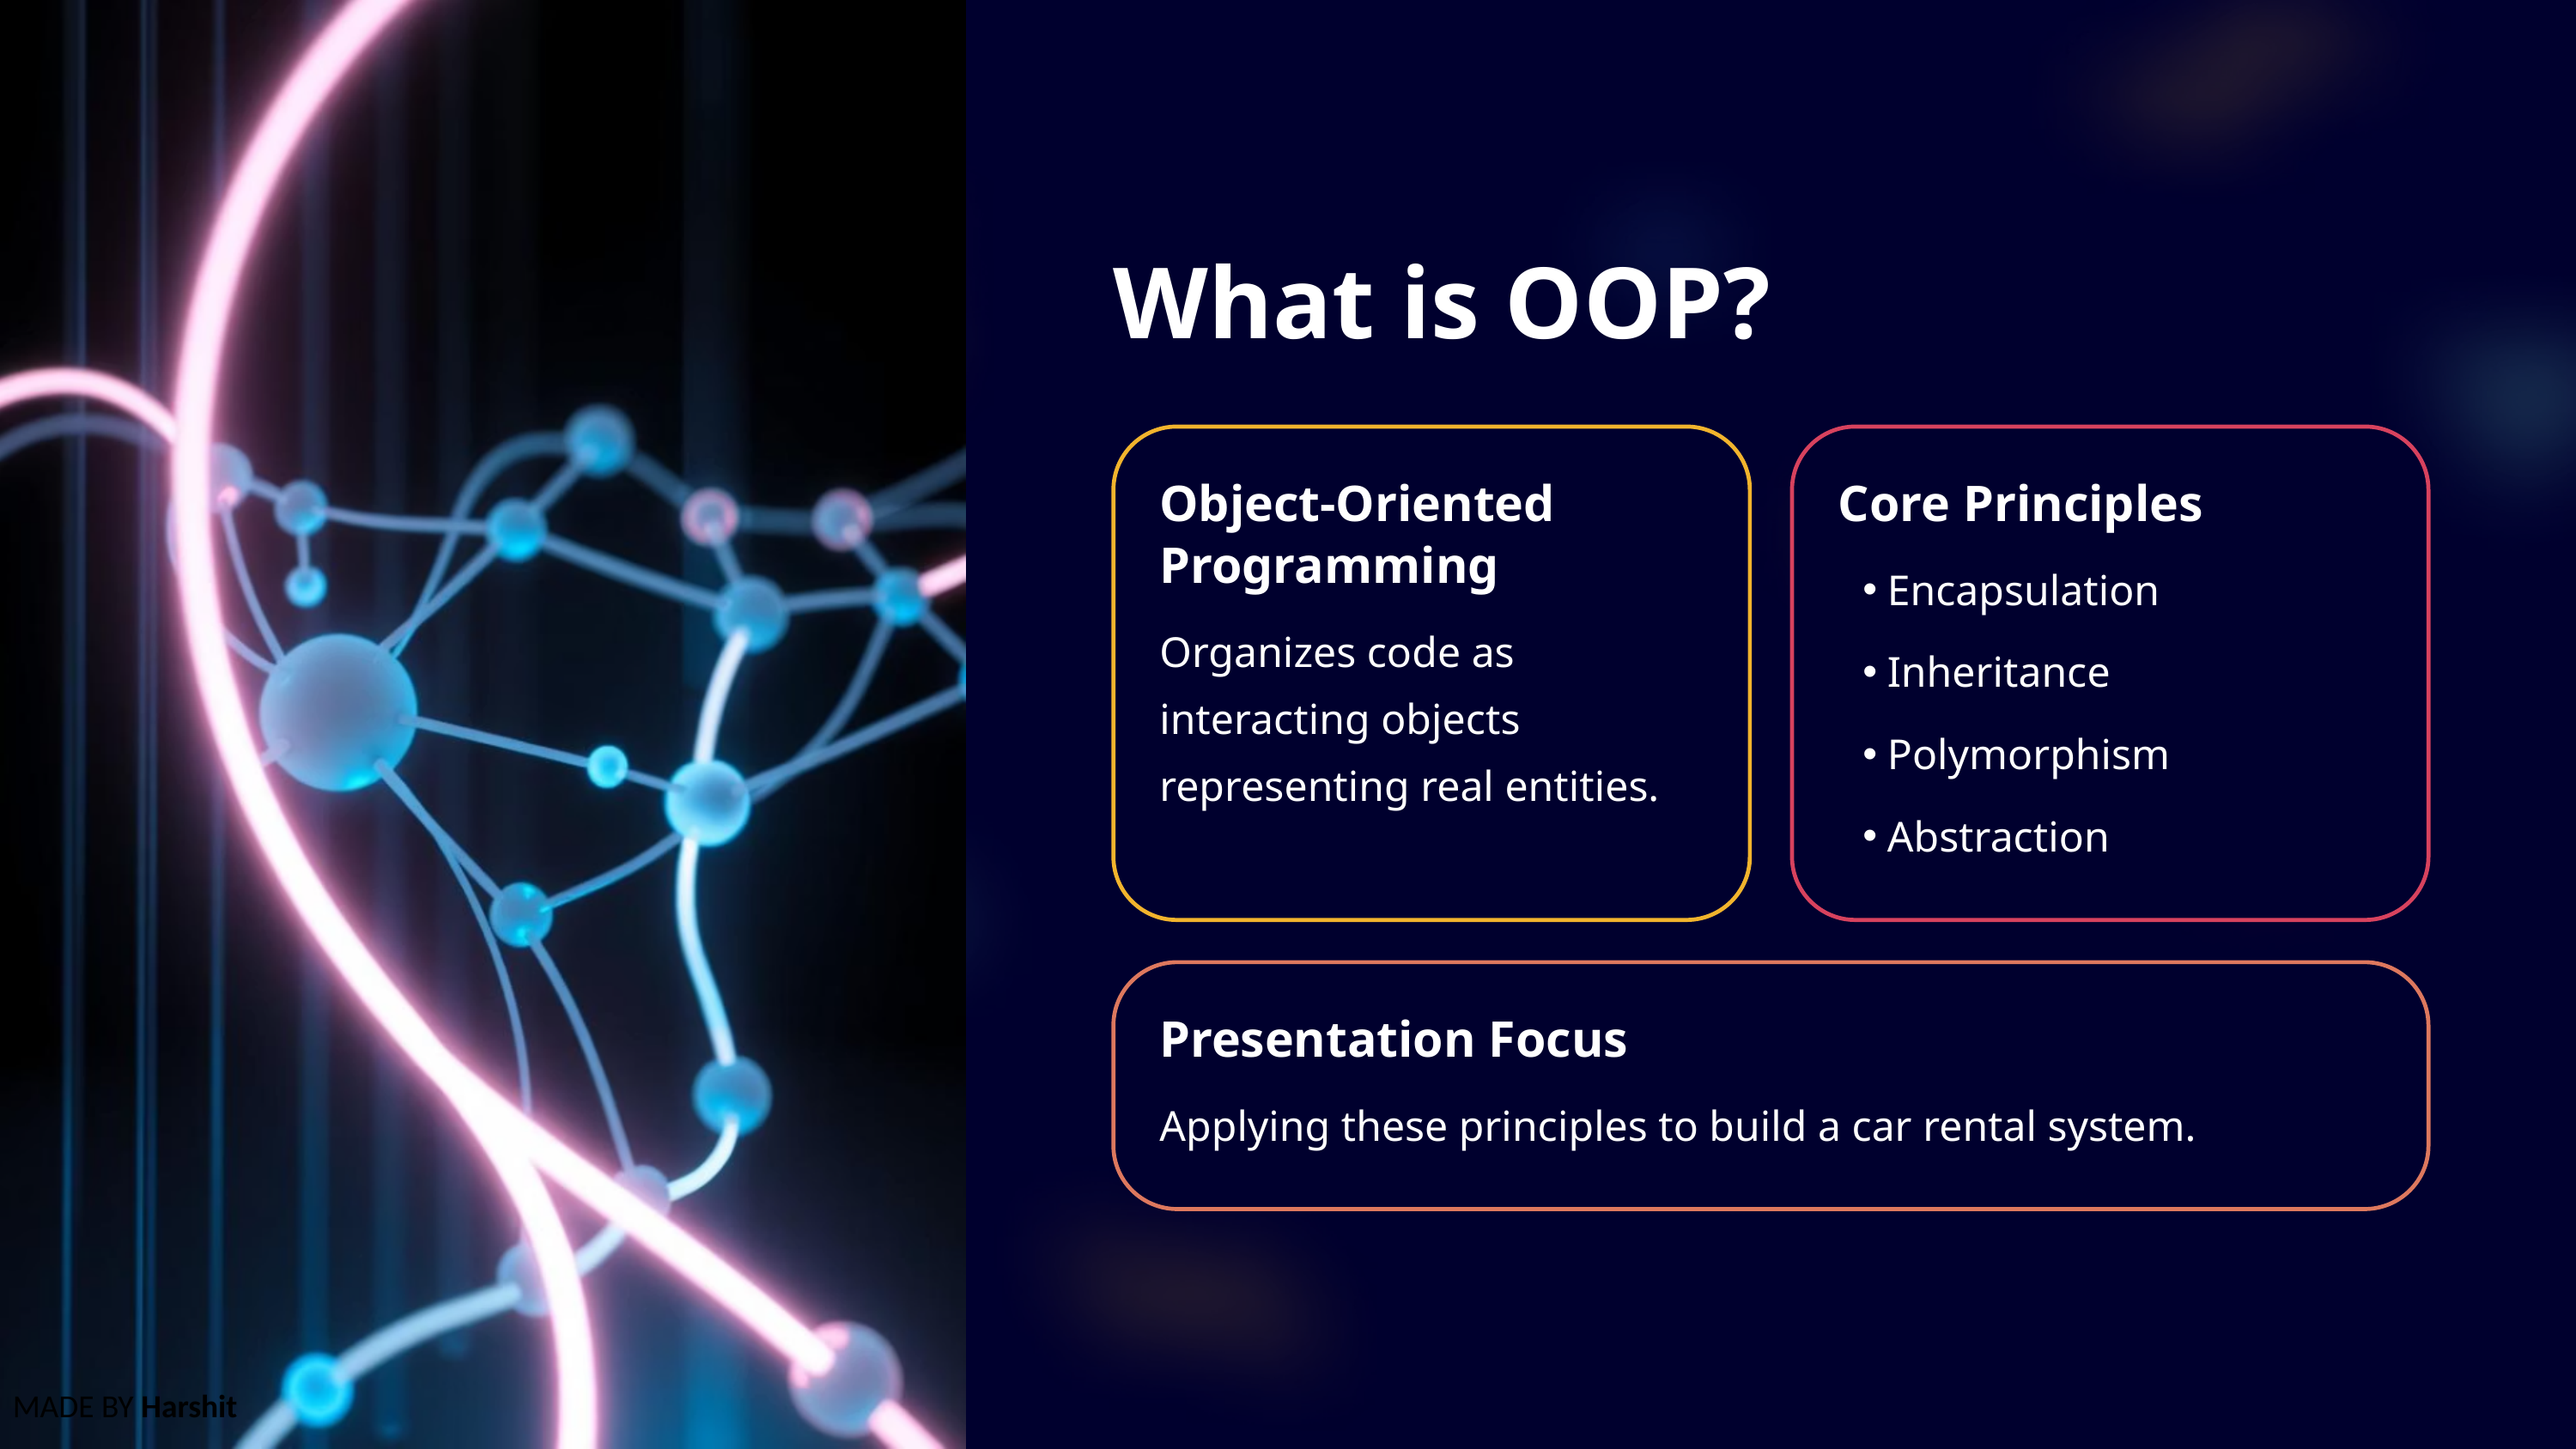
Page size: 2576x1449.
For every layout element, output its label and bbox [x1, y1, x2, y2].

text_box [0, 0, 2576, 1449]
text_box [1111, 960, 2431, 1212]
text_box [1789, 424, 2431, 923]
text_box [1111, 424, 1753, 923]
